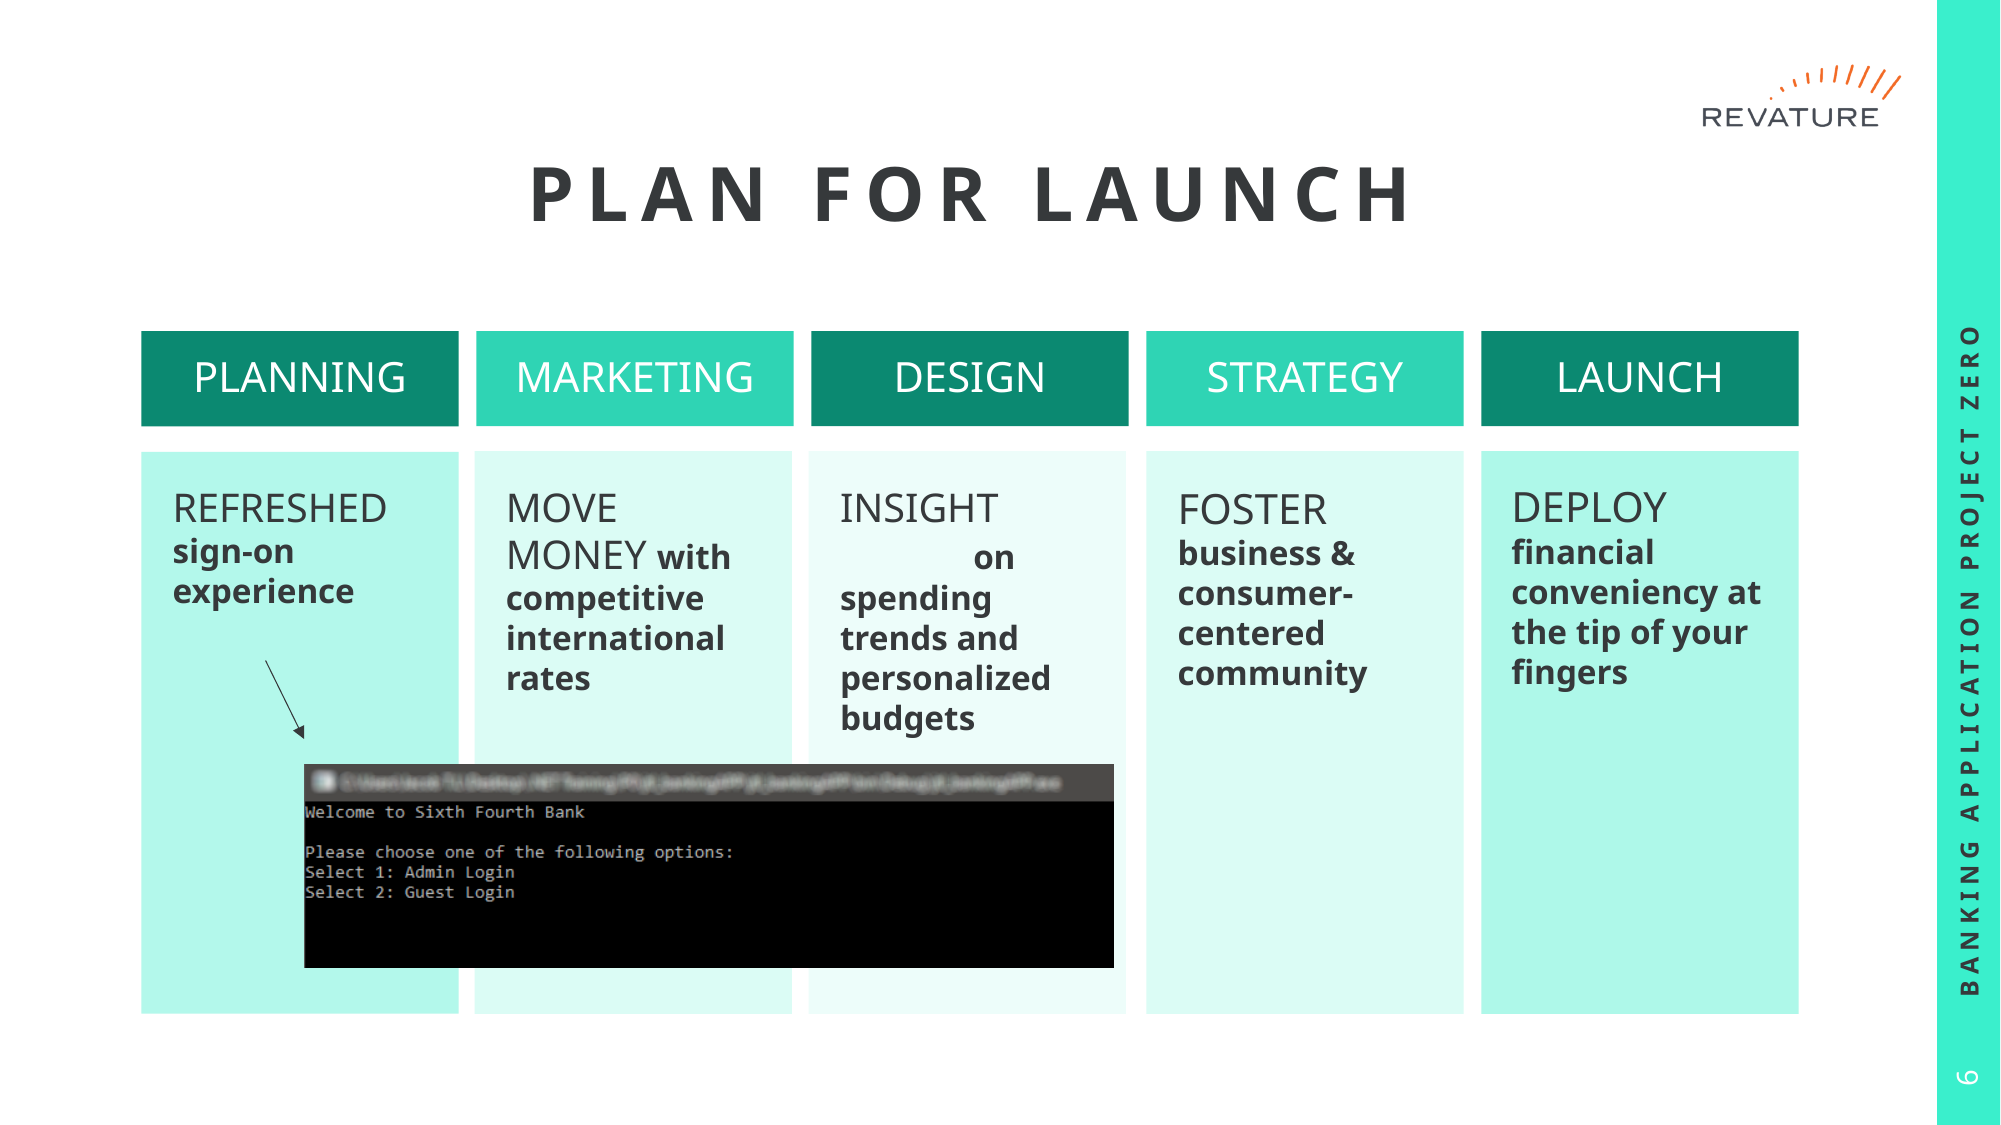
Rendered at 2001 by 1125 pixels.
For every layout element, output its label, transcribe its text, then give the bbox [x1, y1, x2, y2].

footer BANKING APPLICATION PROJECT ZERO [1937, 0, 2000, 1032]
picture [304, 764, 1114, 968]
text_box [265, 660, 304, 739]
slide_number 6 [1937, 1032, 2000, 1125]
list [139, 216, 1801, 1014]
picture [1691, 58, 1909, 140]
title PLAN FOR LAUNCH [139, 143, 1800, 216]
